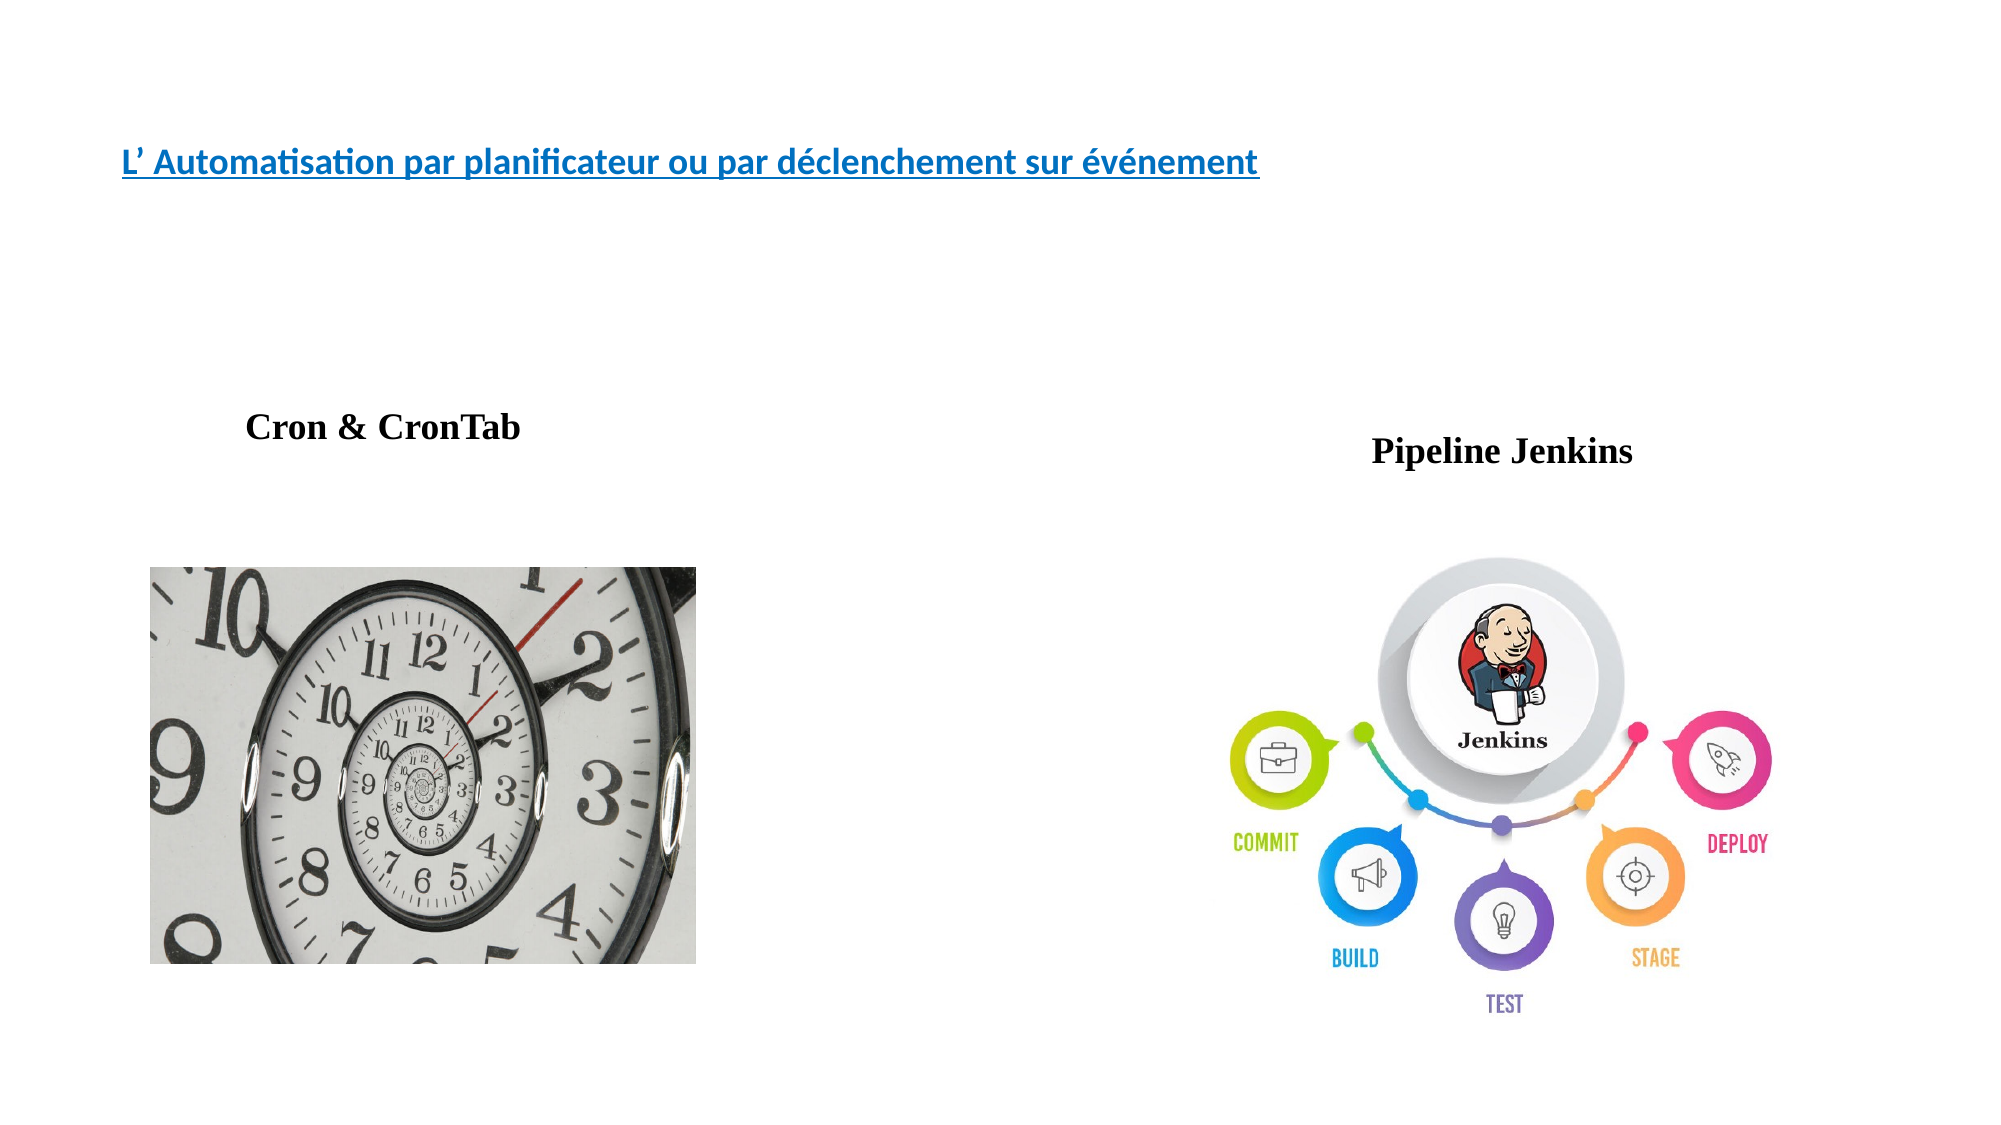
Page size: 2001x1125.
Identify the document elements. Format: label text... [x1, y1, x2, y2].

picture [1209, 524, 1796, 1042]
picture [150, 567, 696, 964]
text_box L’ Automatisation par planificateur ou par déclenchement sur événement [107, 129, 1748, 392]
text_box Cron & CronTab [230, 394, 546, 500]
text_box Pipeline Jenkins [1356, 418, 1649, 524]
